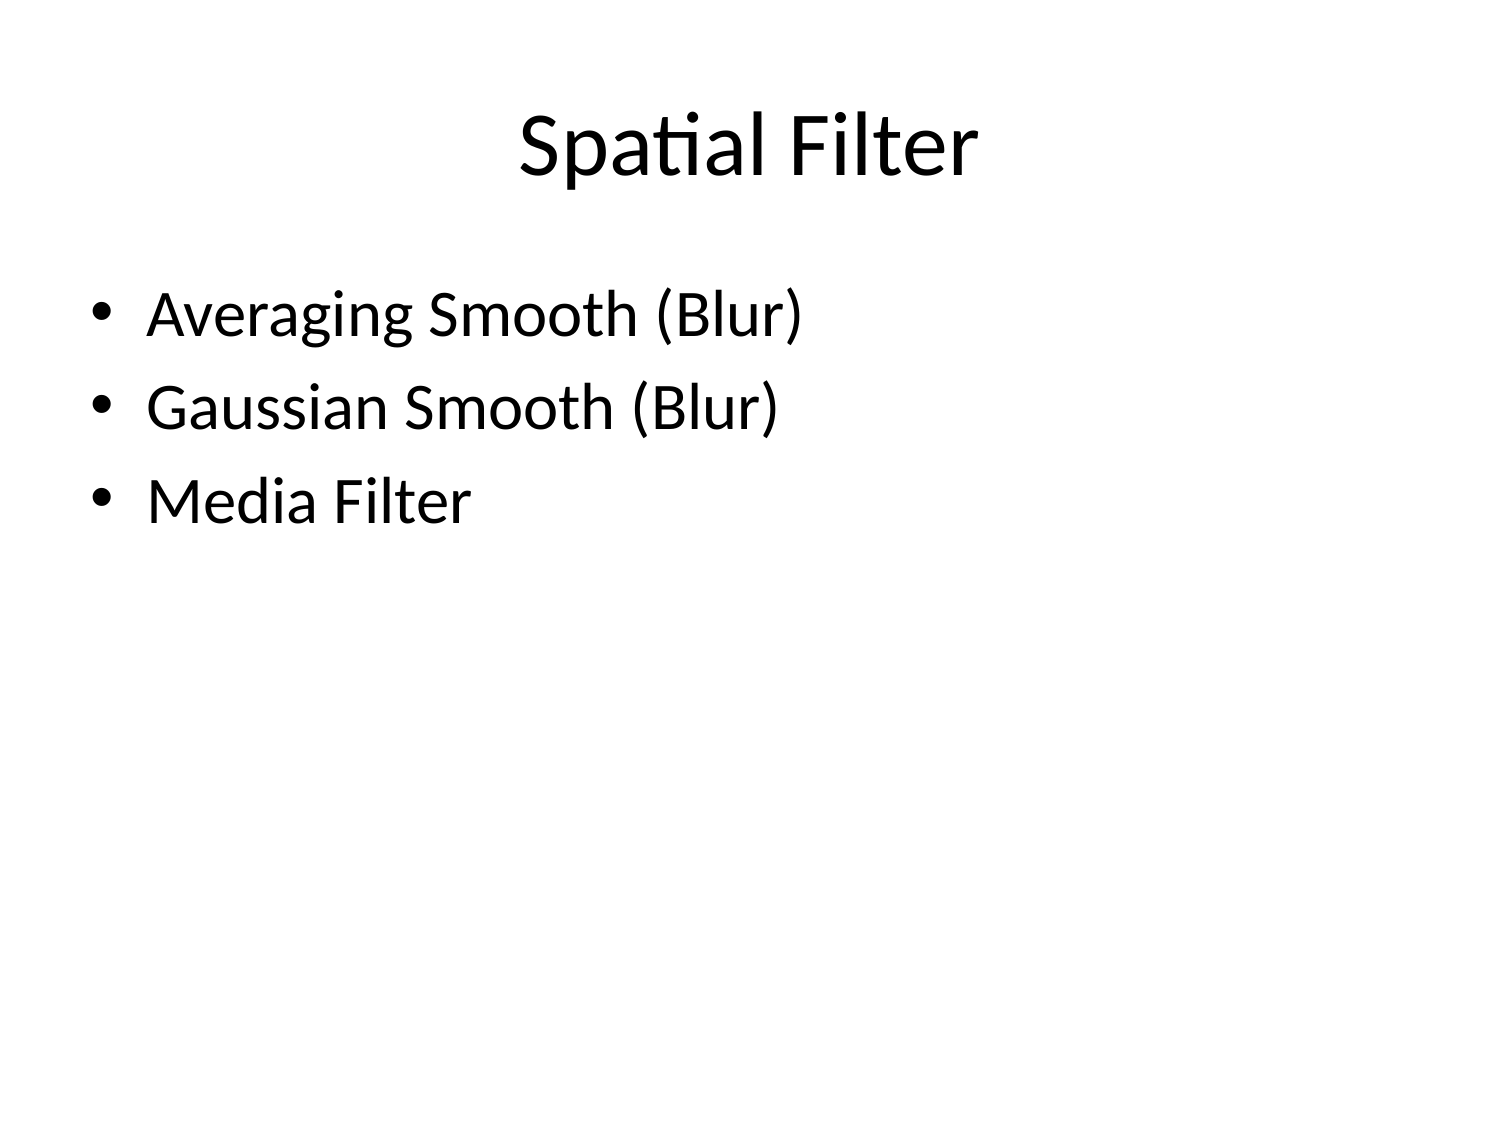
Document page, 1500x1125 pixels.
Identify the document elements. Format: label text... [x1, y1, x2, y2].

list Averaging Smooth (Blur) Gaussian Smooth (Blur) Media Filter [75, 262, 1425, 1005]
title Spatial Filter [75, 45, 1425, 233]
